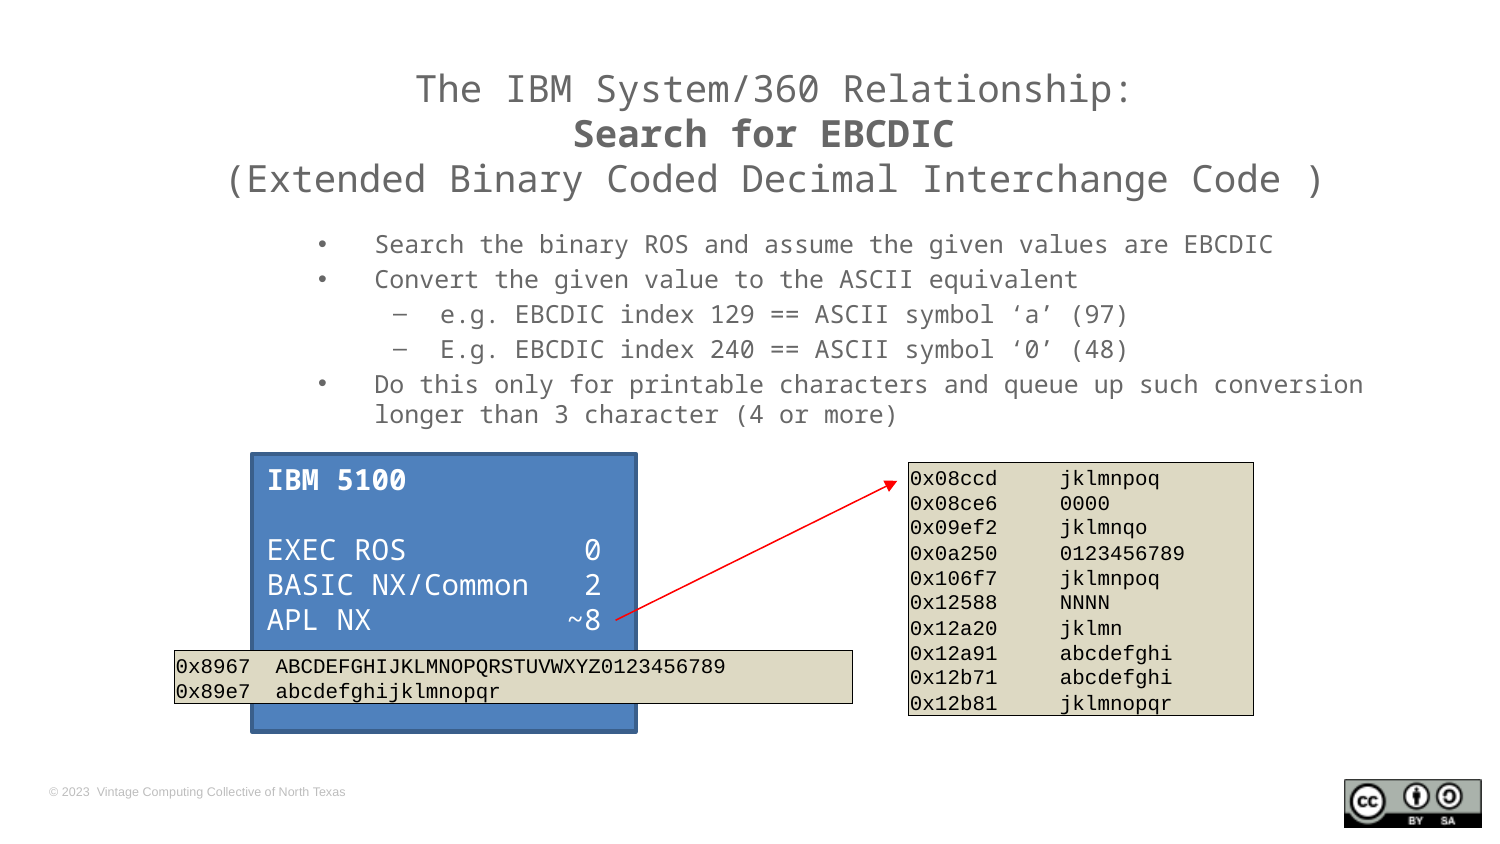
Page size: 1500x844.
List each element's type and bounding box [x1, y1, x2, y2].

picture [1344, 779, 1482, 828]
text_box [173, 64, 1396, 754]
